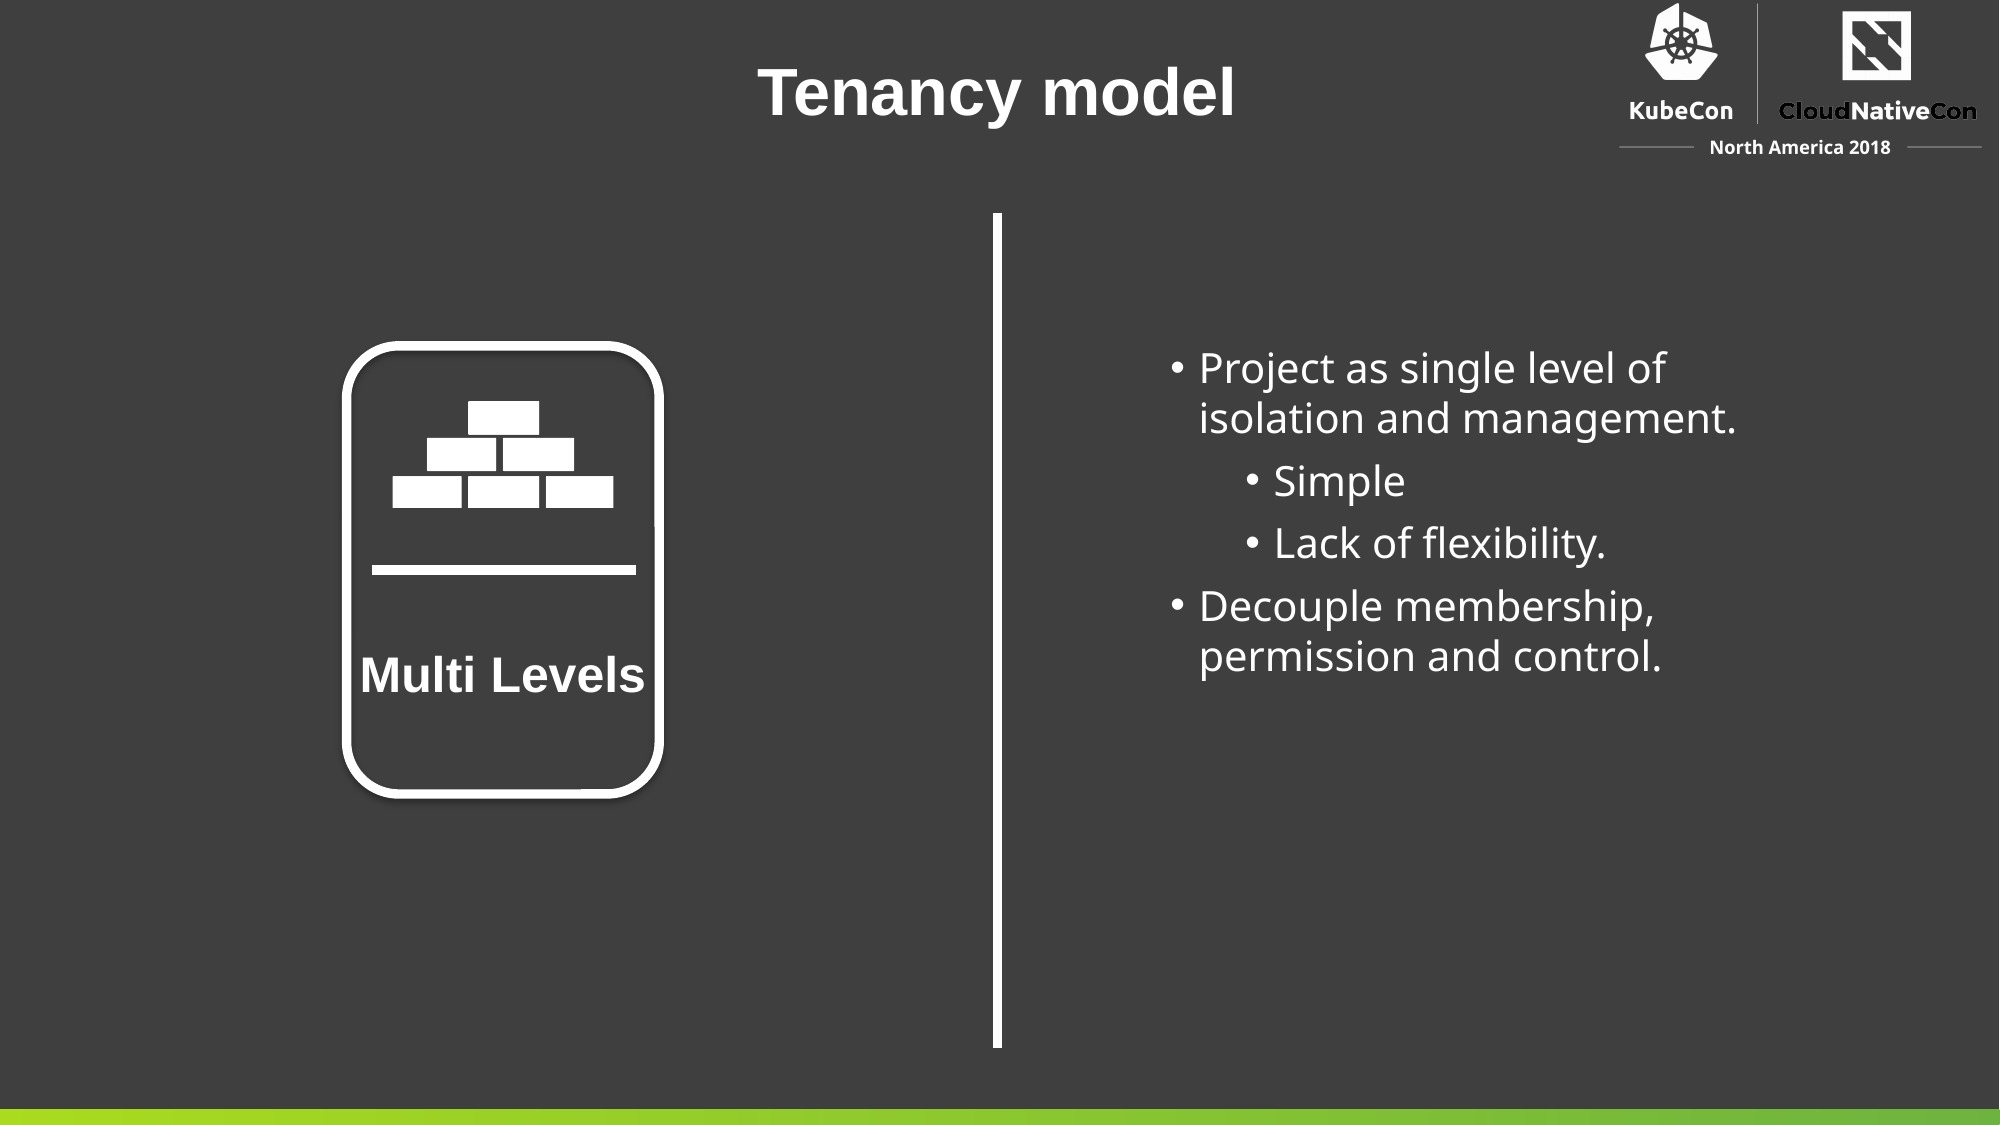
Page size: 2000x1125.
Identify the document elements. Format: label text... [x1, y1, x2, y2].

text_box Project as single level of isolation and management. Simple Lack of flexibility. Decouple membership, permission and control. [1170, 341, 1824, 743]
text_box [346, 345, 660, 795]
title Tenancy model [95, 67, 1900, 131]
